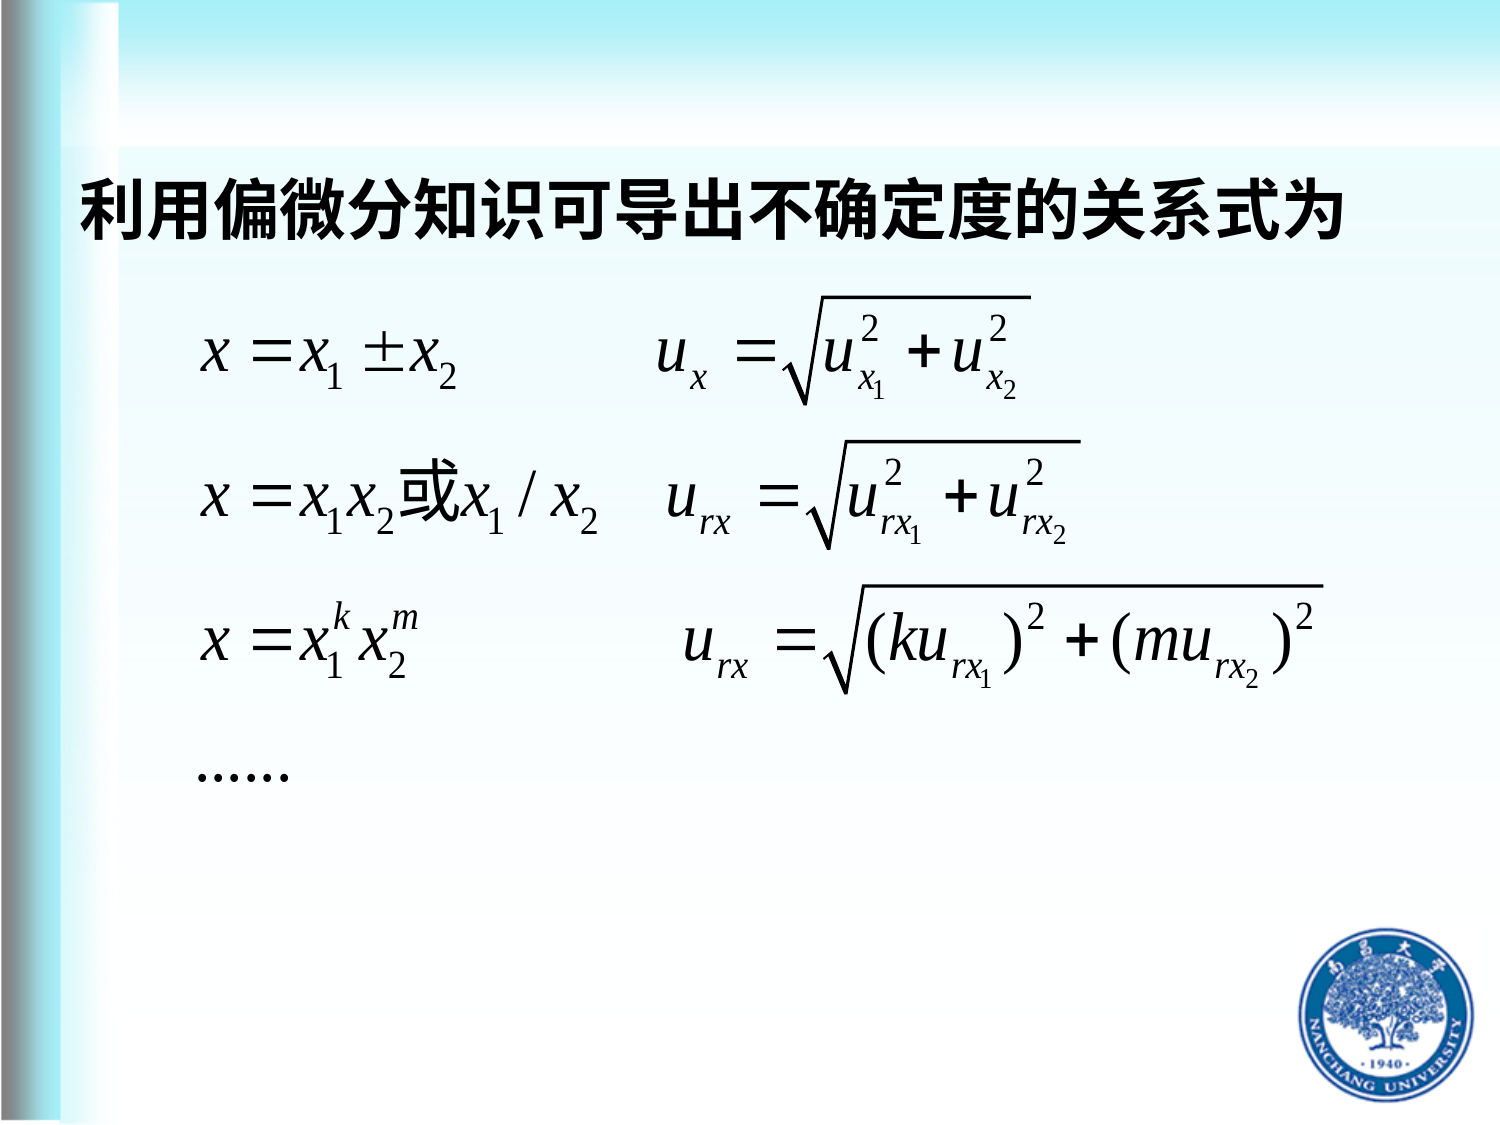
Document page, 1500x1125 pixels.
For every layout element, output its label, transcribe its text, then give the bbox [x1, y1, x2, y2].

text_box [188, 280, 1336, 798]
text_box 利用偏微分知识可导出不确定度的关系式为 [64, 160, 1477, 255]
picture [0, 0, 1500, 1125]
